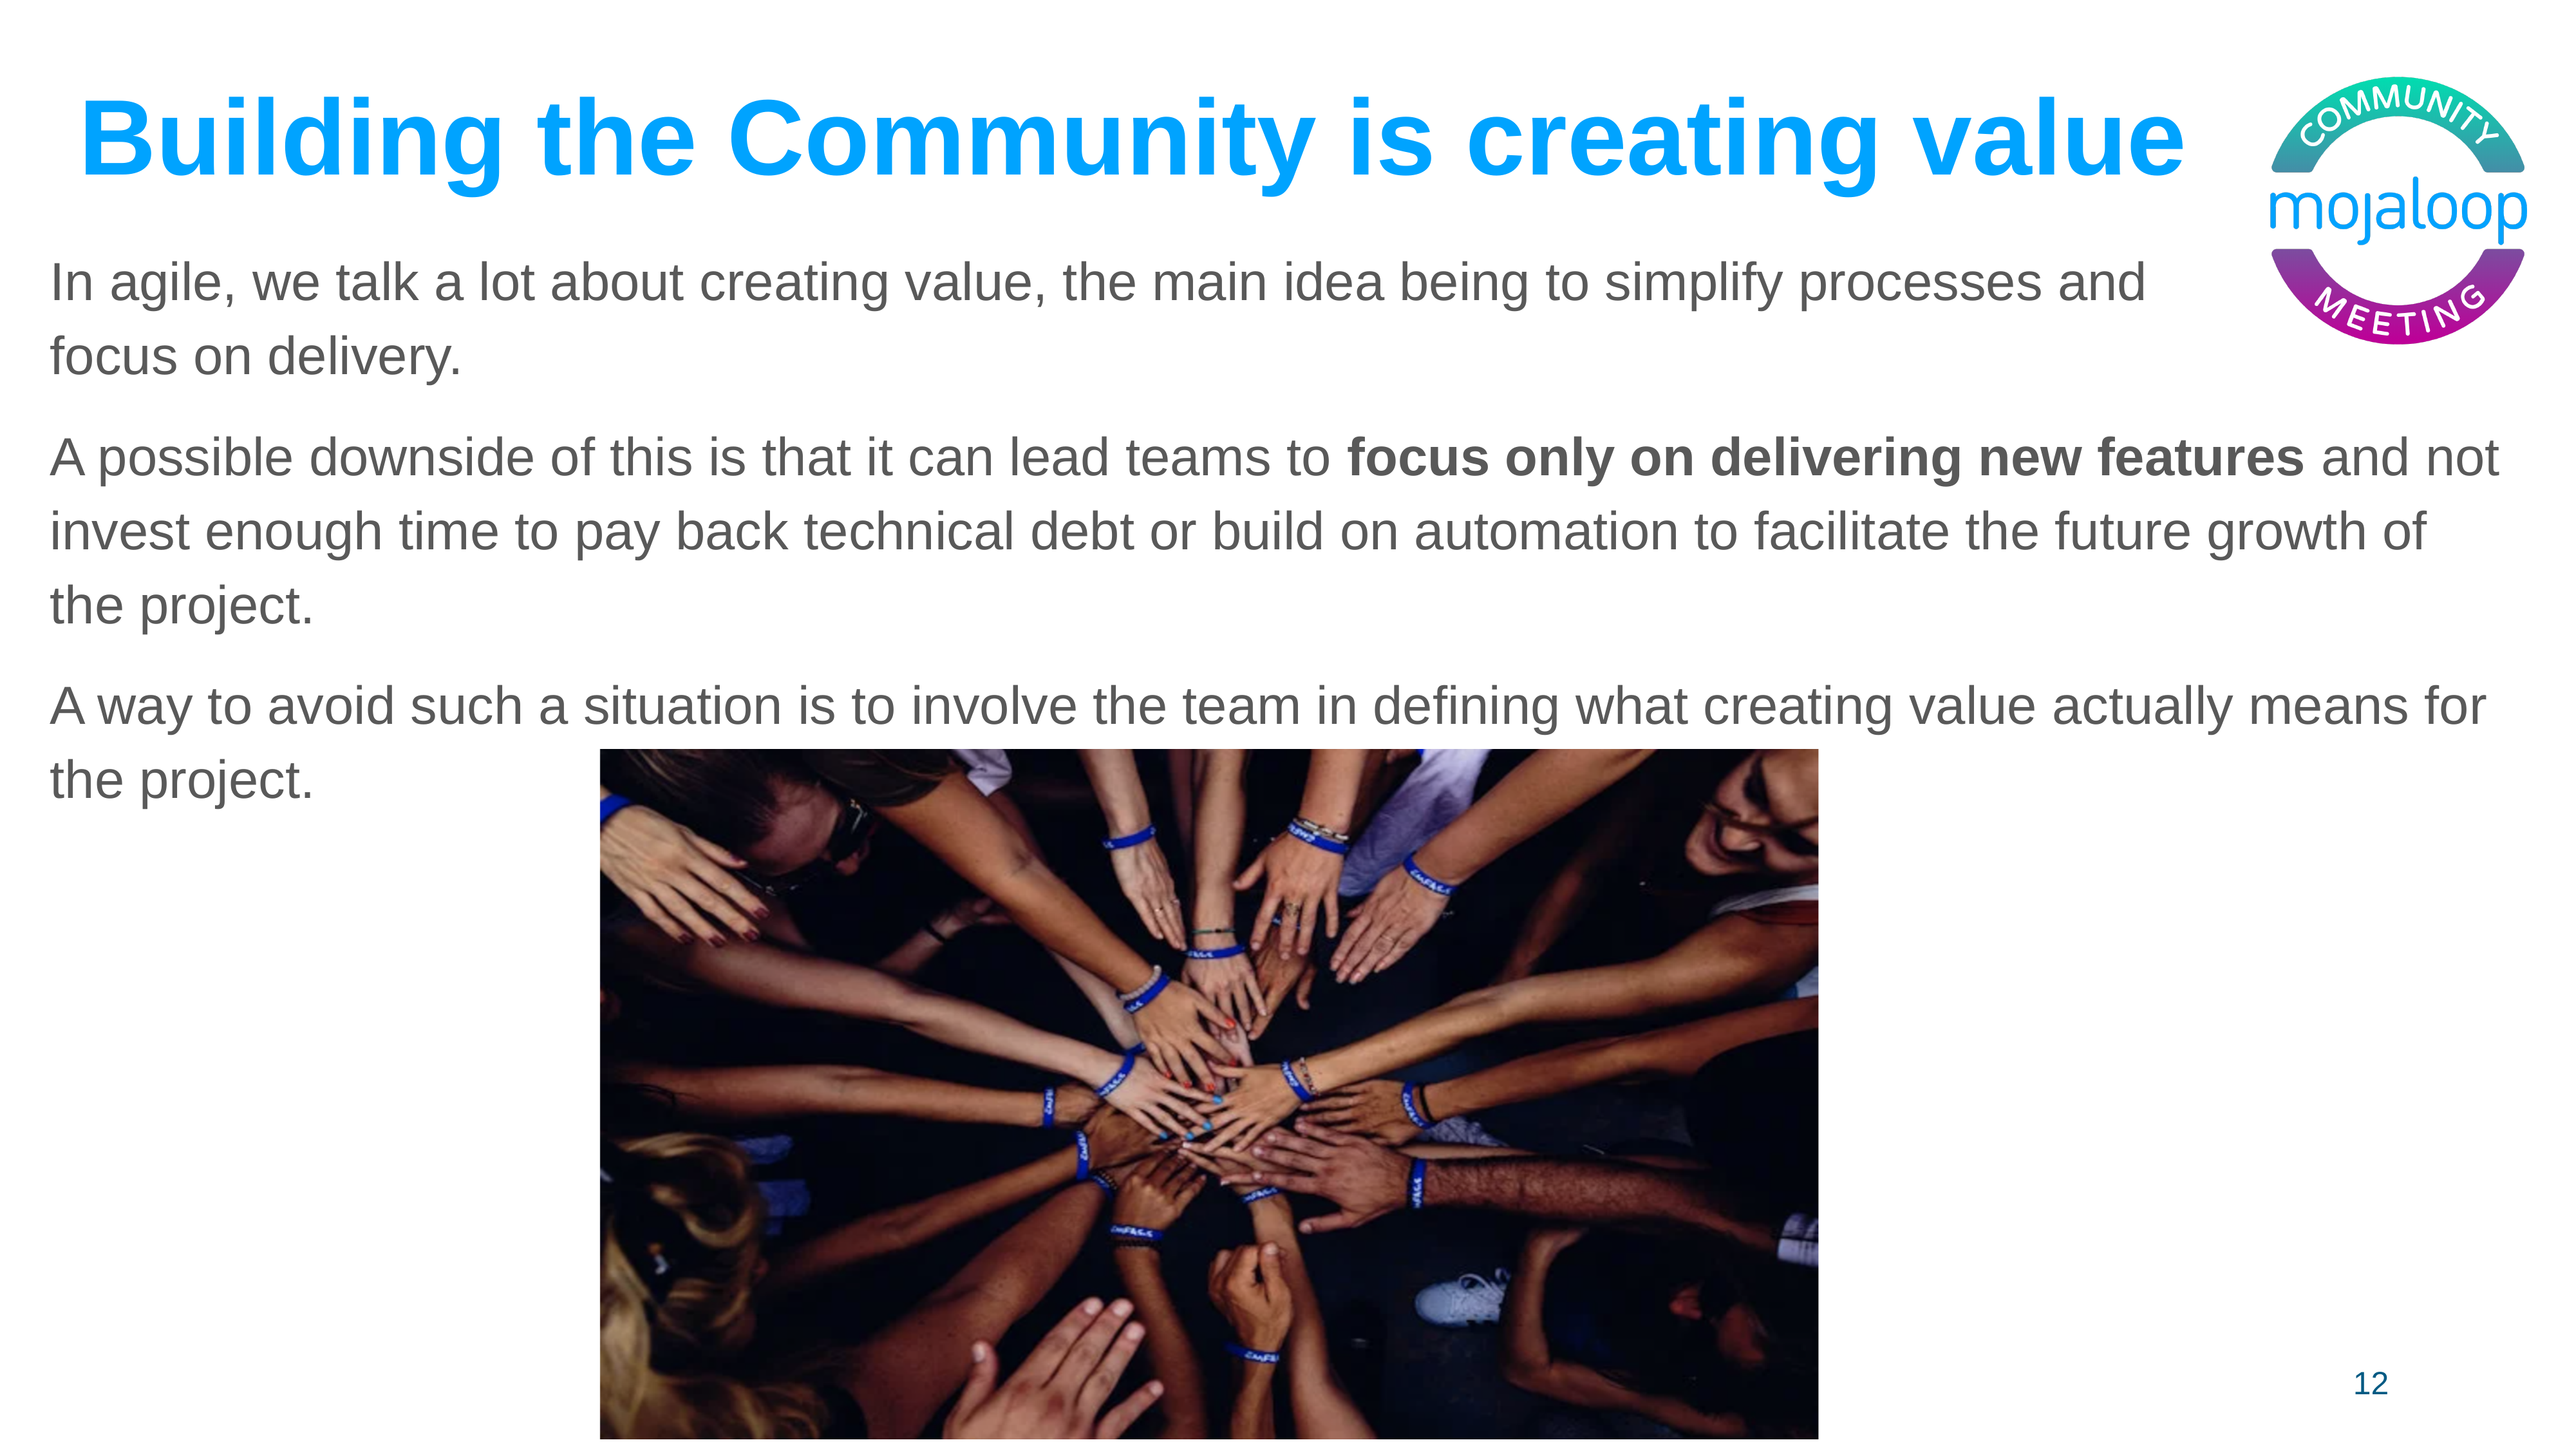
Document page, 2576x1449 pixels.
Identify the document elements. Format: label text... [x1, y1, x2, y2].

picture [597, 749, 1819, 1439]
slide_number ‹#› [1823, 1343, 2399, 1421]
picture [2270, 77, 2528, 345]
title Building the Community is creating value [69, 0, 2262, 227]
text_box In agile, we talk a lot about creating value, the main idea being to simplify processes and focus on delivery. A possible downside of this is that it can lead teams to focus only on delivering new features and not invest enough time to pay back technical debt or build on automation to facilitate the future growth of the project. A way to avoid such a situation is to involve the team in defining what creating value actually means for the project. [40, 227, 2515, 920]
